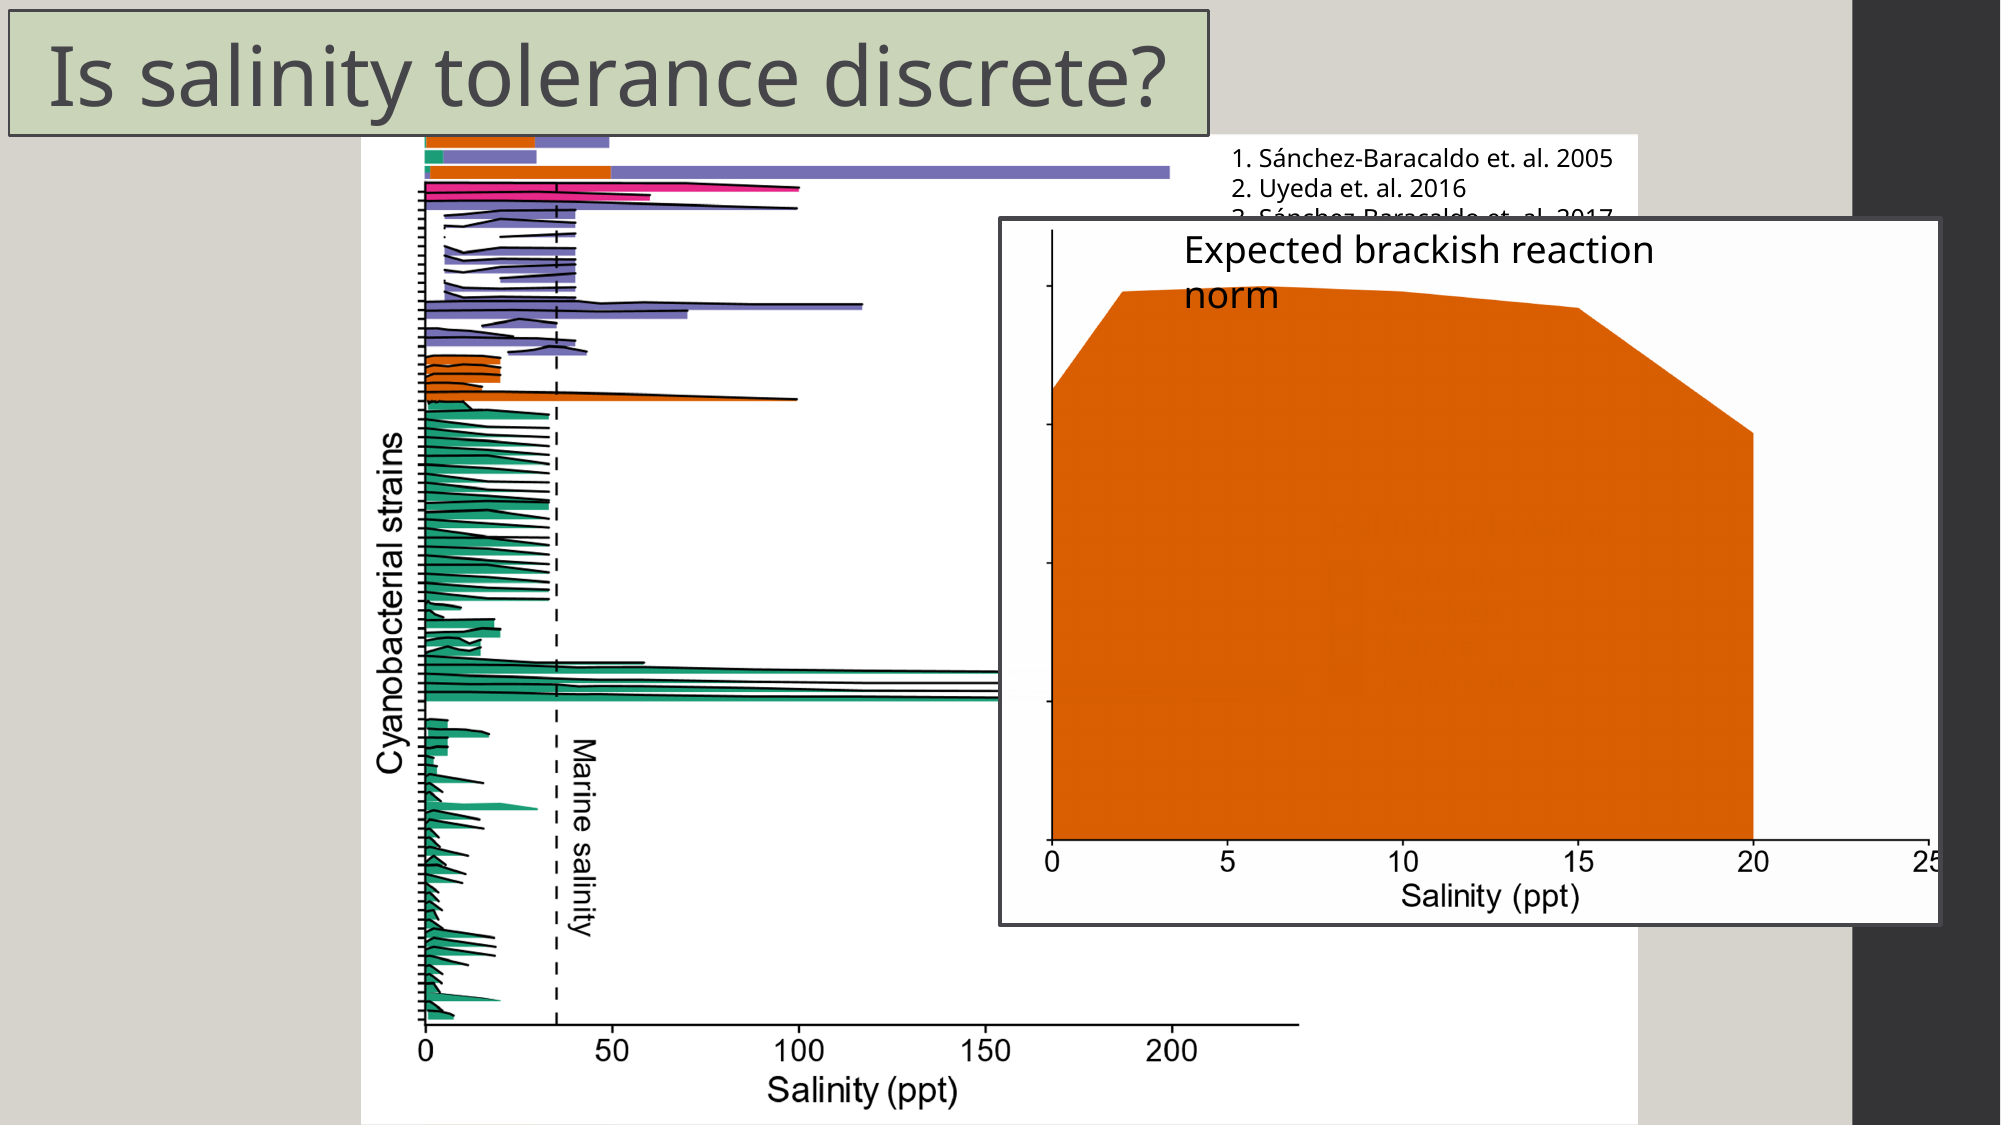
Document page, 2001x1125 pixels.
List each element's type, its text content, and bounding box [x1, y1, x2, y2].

title Is salinity tolerance discrete? [8, 9, 1210, 137]
picture [361, 134, 1940, 1125]
